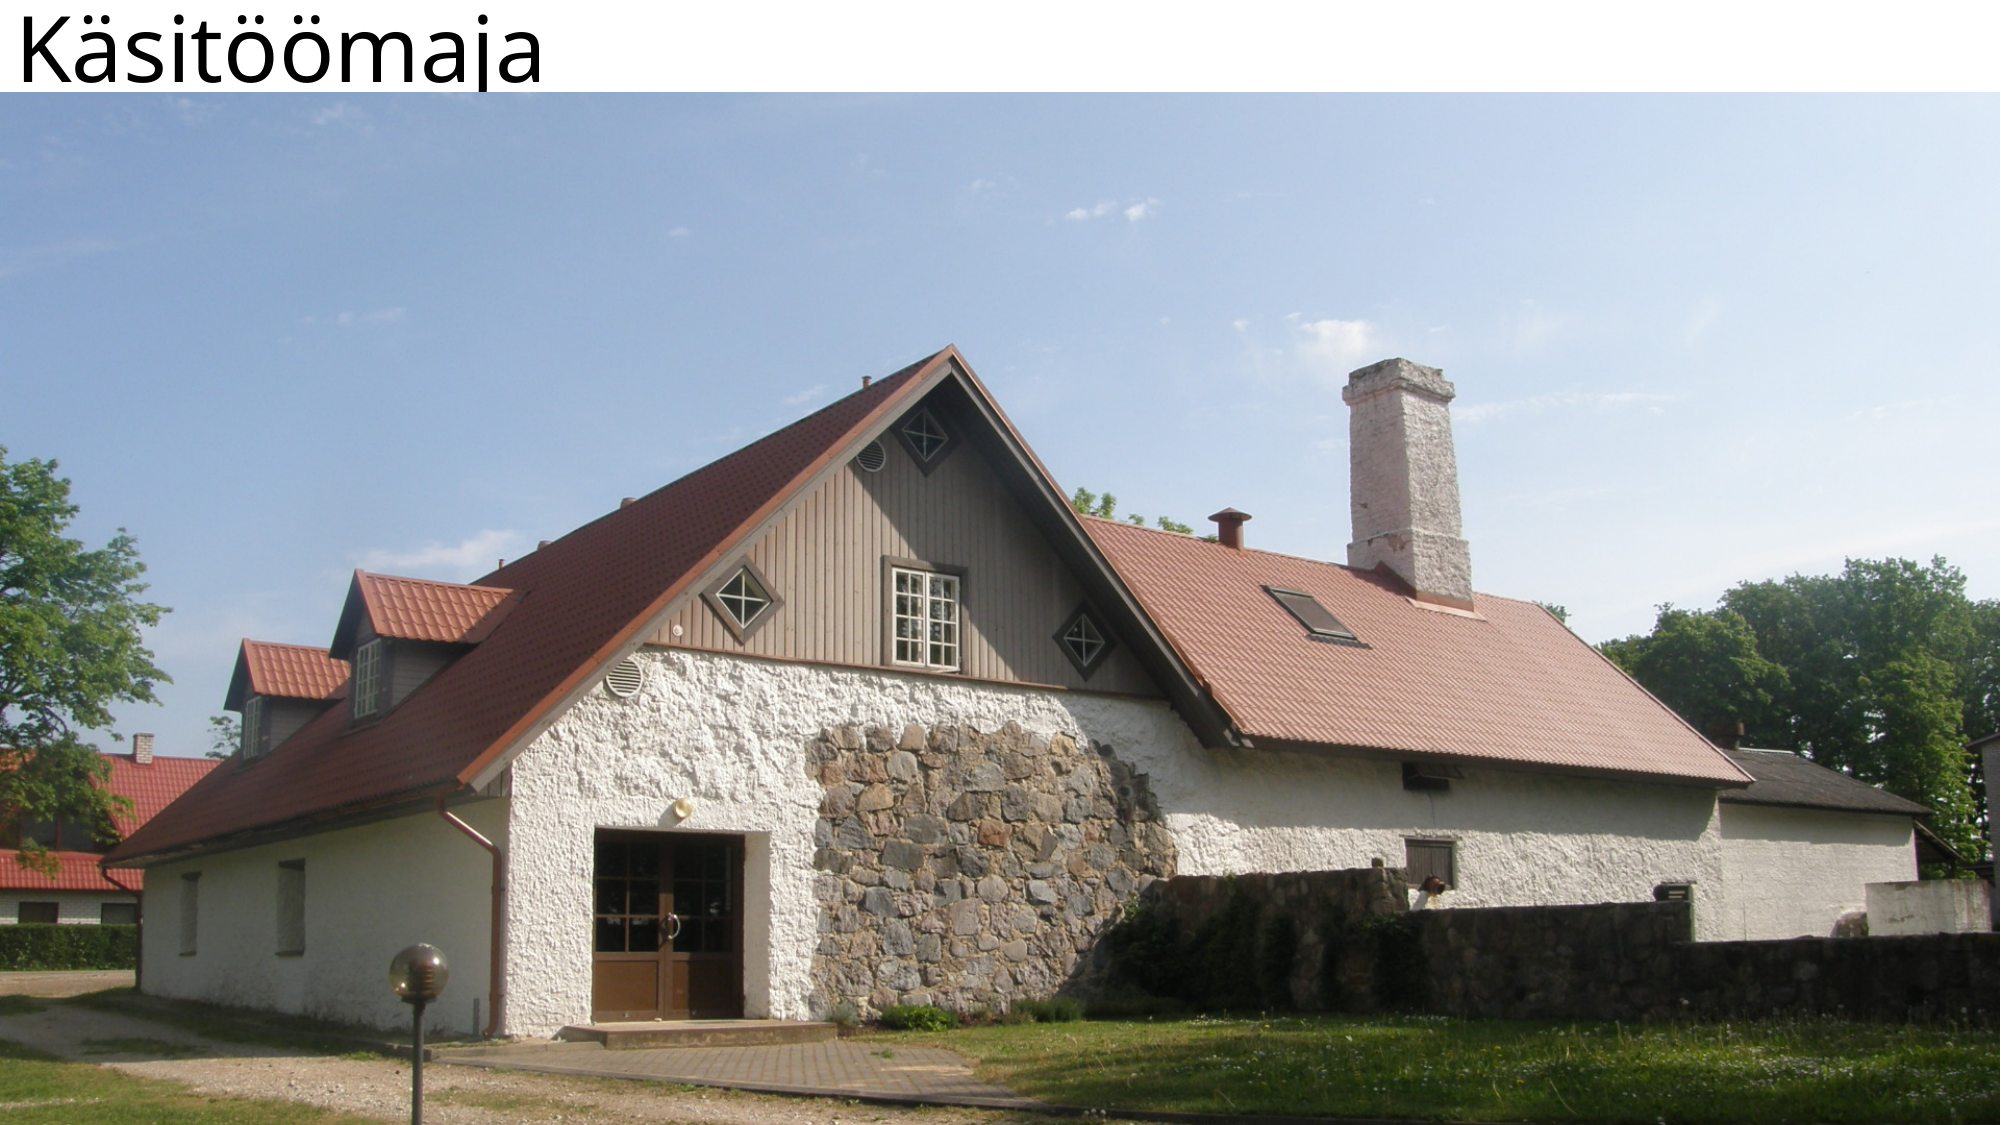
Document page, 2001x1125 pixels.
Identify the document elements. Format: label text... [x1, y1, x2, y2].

title Käsitöömaja [0, 0, 1725, 92]
picture [0, 92, 2000, 1125]
